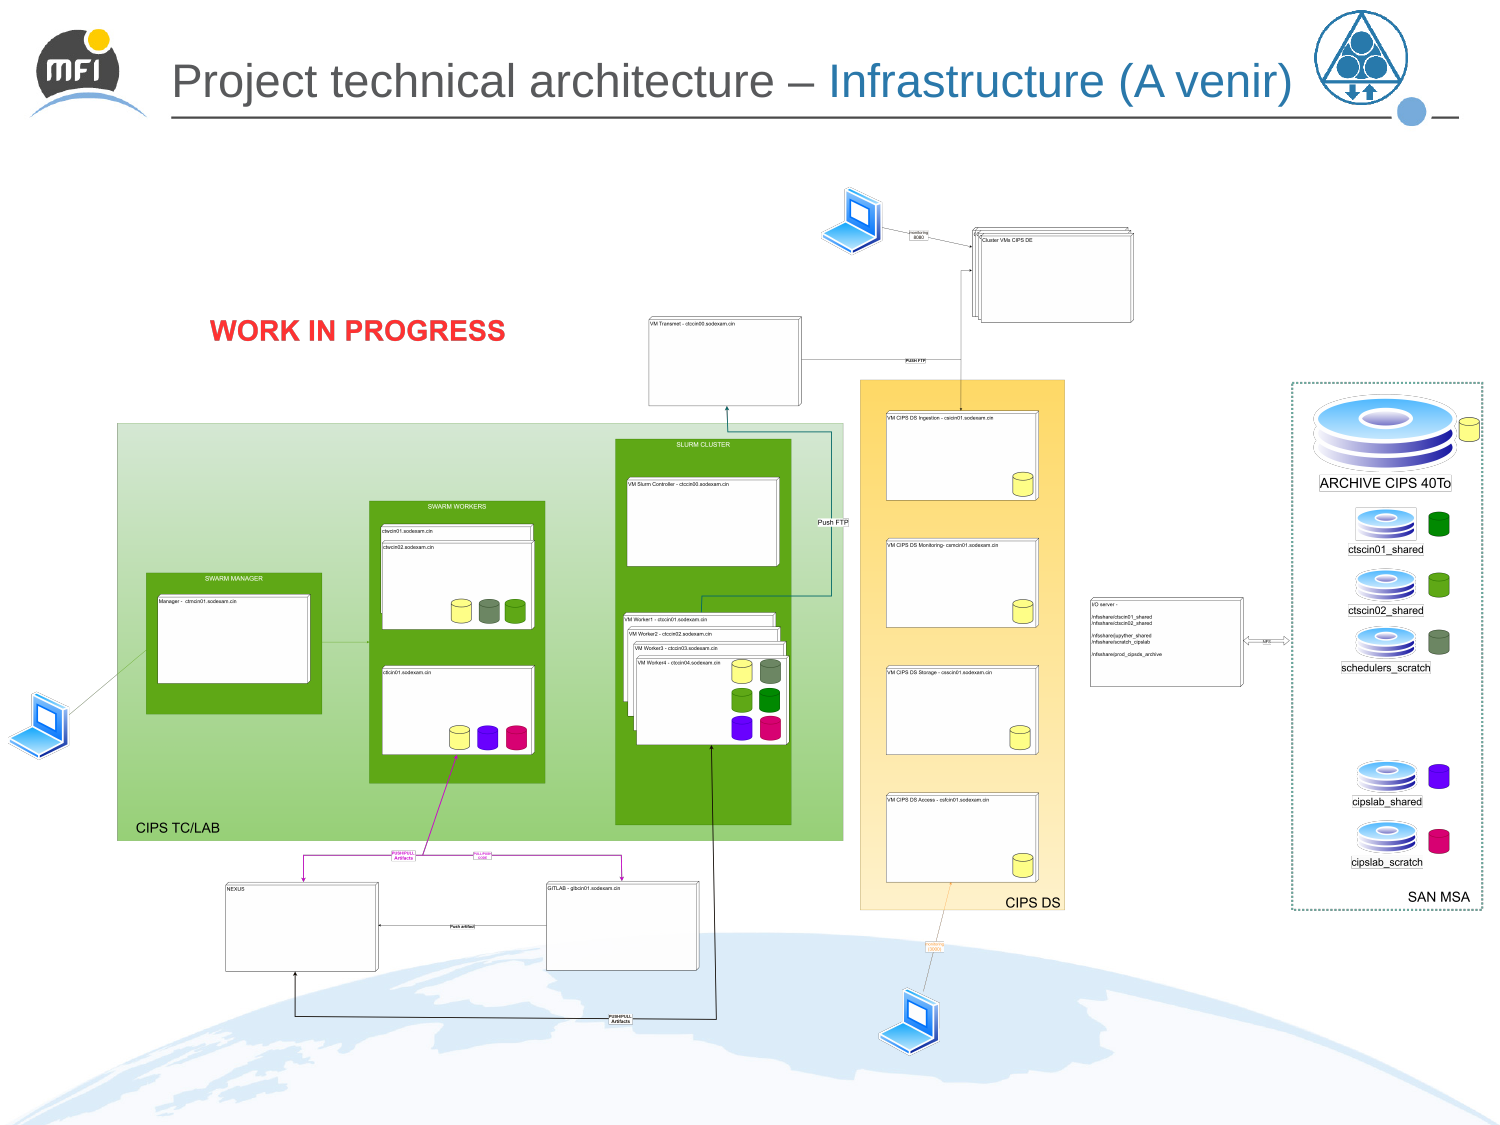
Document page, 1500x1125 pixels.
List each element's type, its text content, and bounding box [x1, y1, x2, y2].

picture [0, 0, 1500, 1125]
title Project technical architecture – Infrastructure (A venir) [171, 0, 1306, 116]
